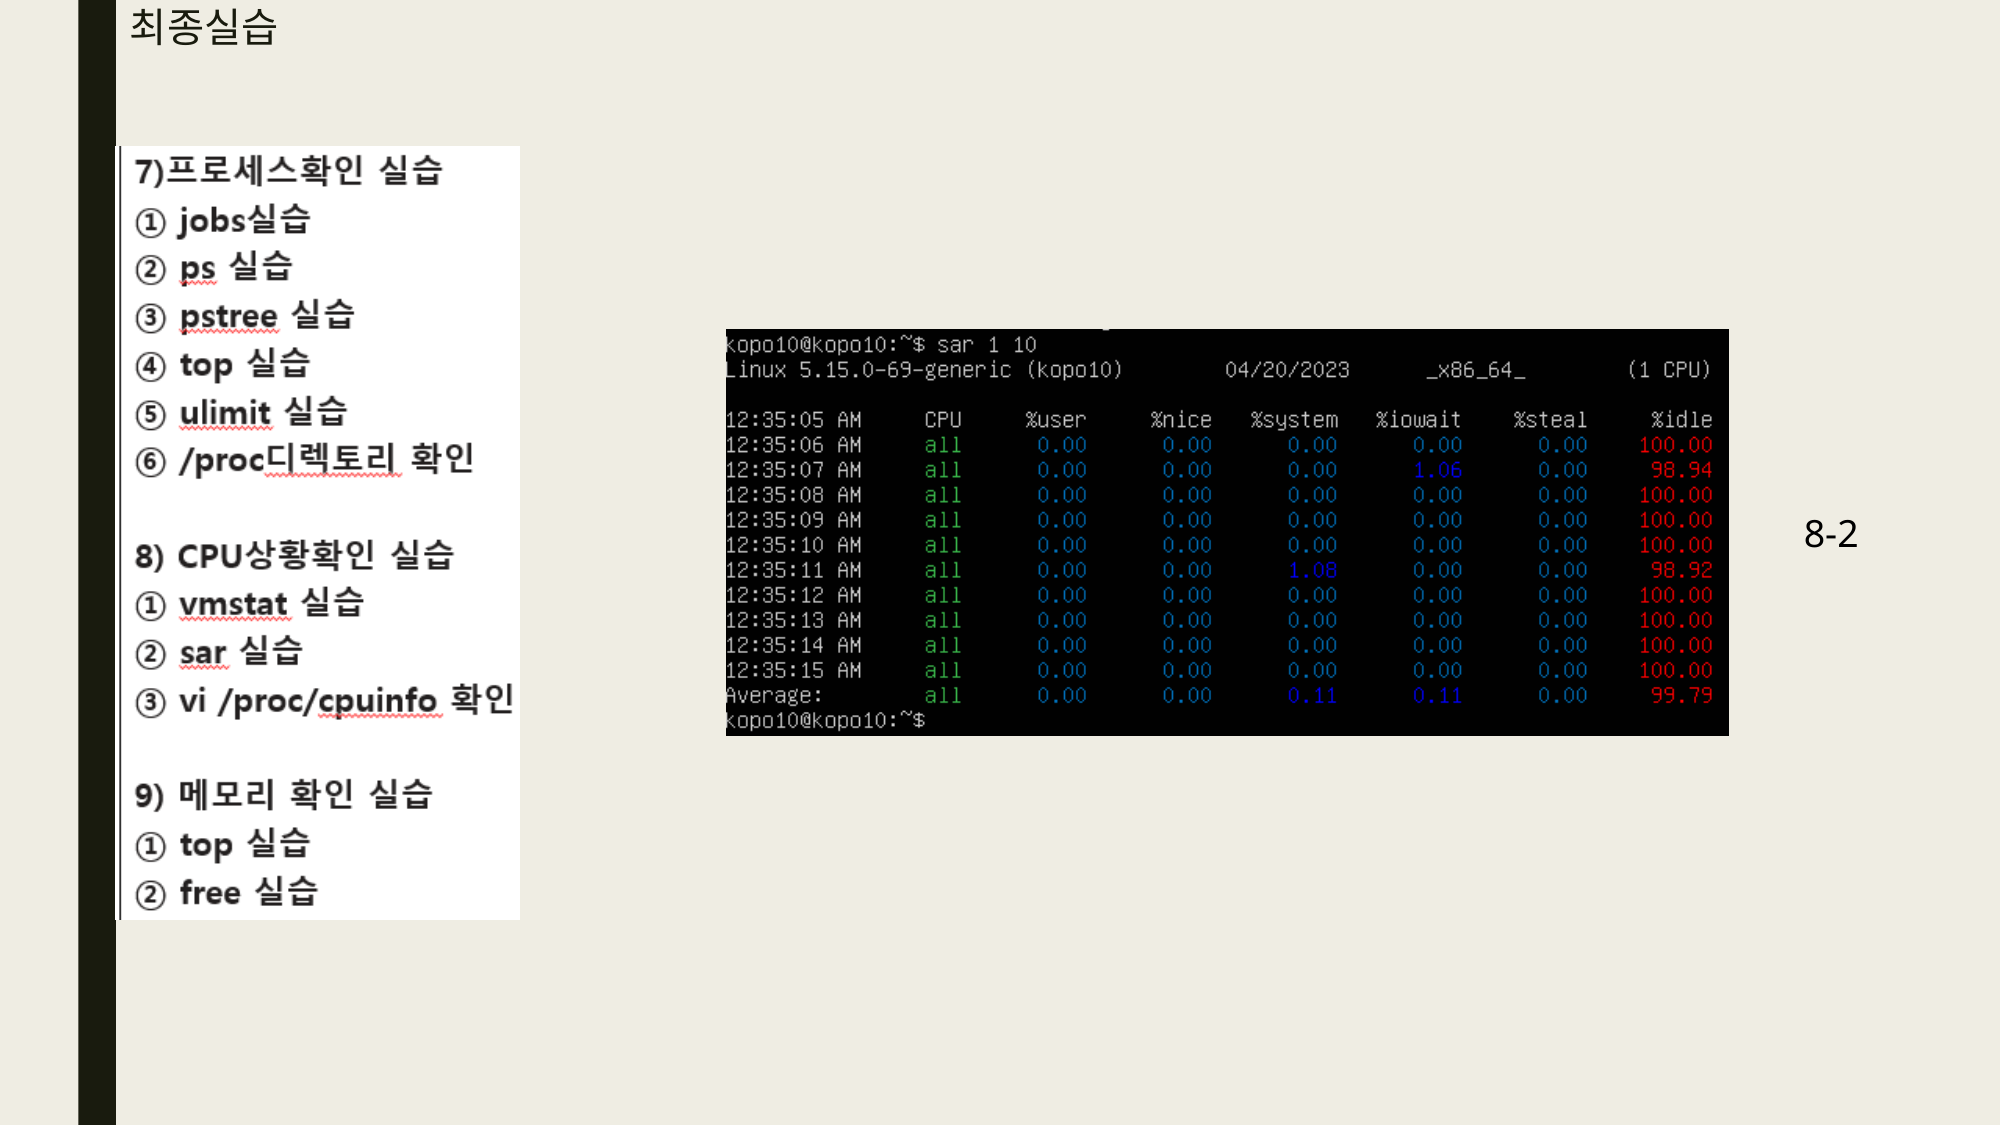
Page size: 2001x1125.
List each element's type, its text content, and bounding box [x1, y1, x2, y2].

text_box 8-2 [1788, 502, 1936, 563]
picture [726, 329, 1729, 736]
title 최종실습 [115, 0, 1691, 59]
picture [115, 146, 520, 920]
